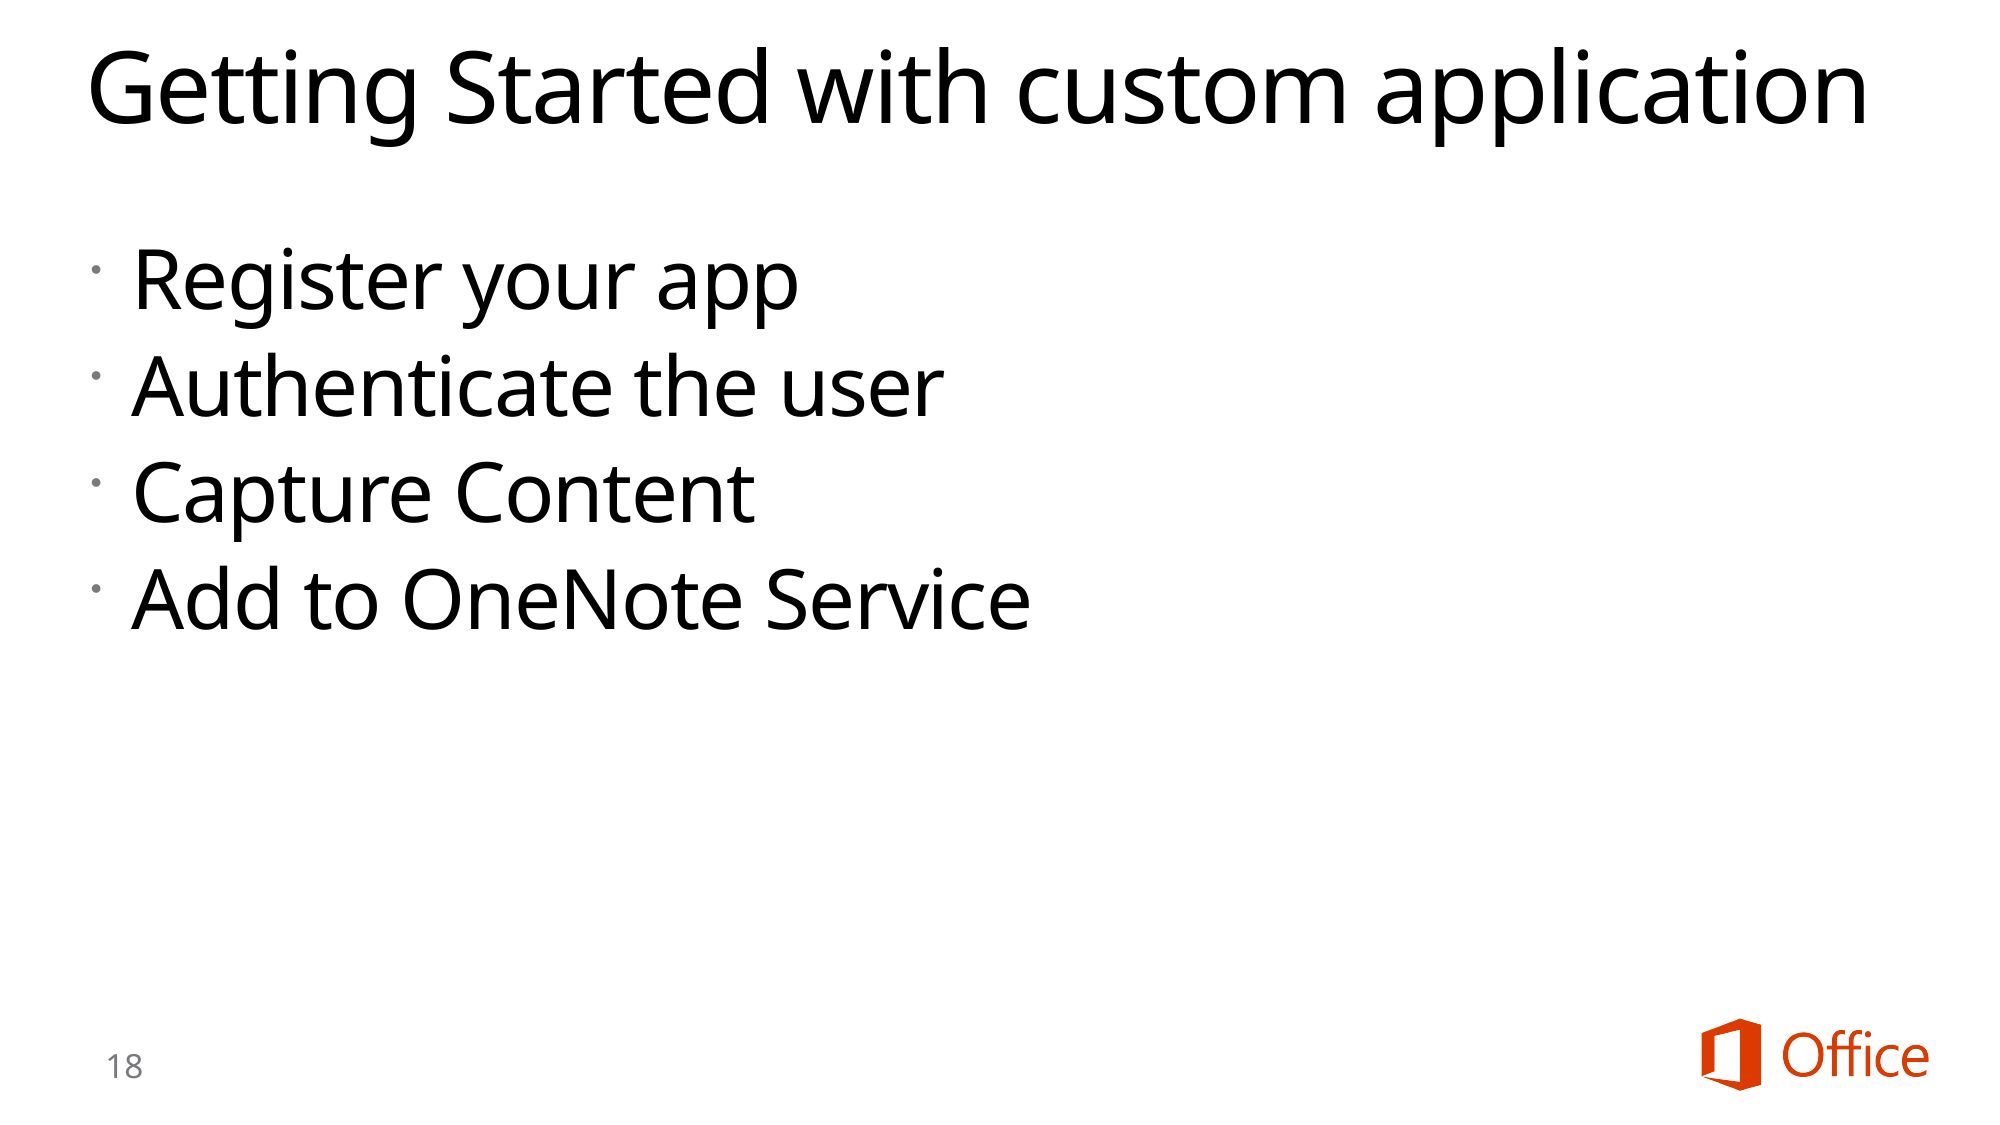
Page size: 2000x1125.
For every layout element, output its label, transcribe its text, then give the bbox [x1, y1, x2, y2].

list Register your app Authenticate the user Capture Content Add to OneNote Service [85, 237, 1914, 573]
picture [1670, 987, 1960, 1122]
title Getting Started with custom application [85, 37, 1914, 161]
slide_number 18 [85, 1049, 178, 1086]
